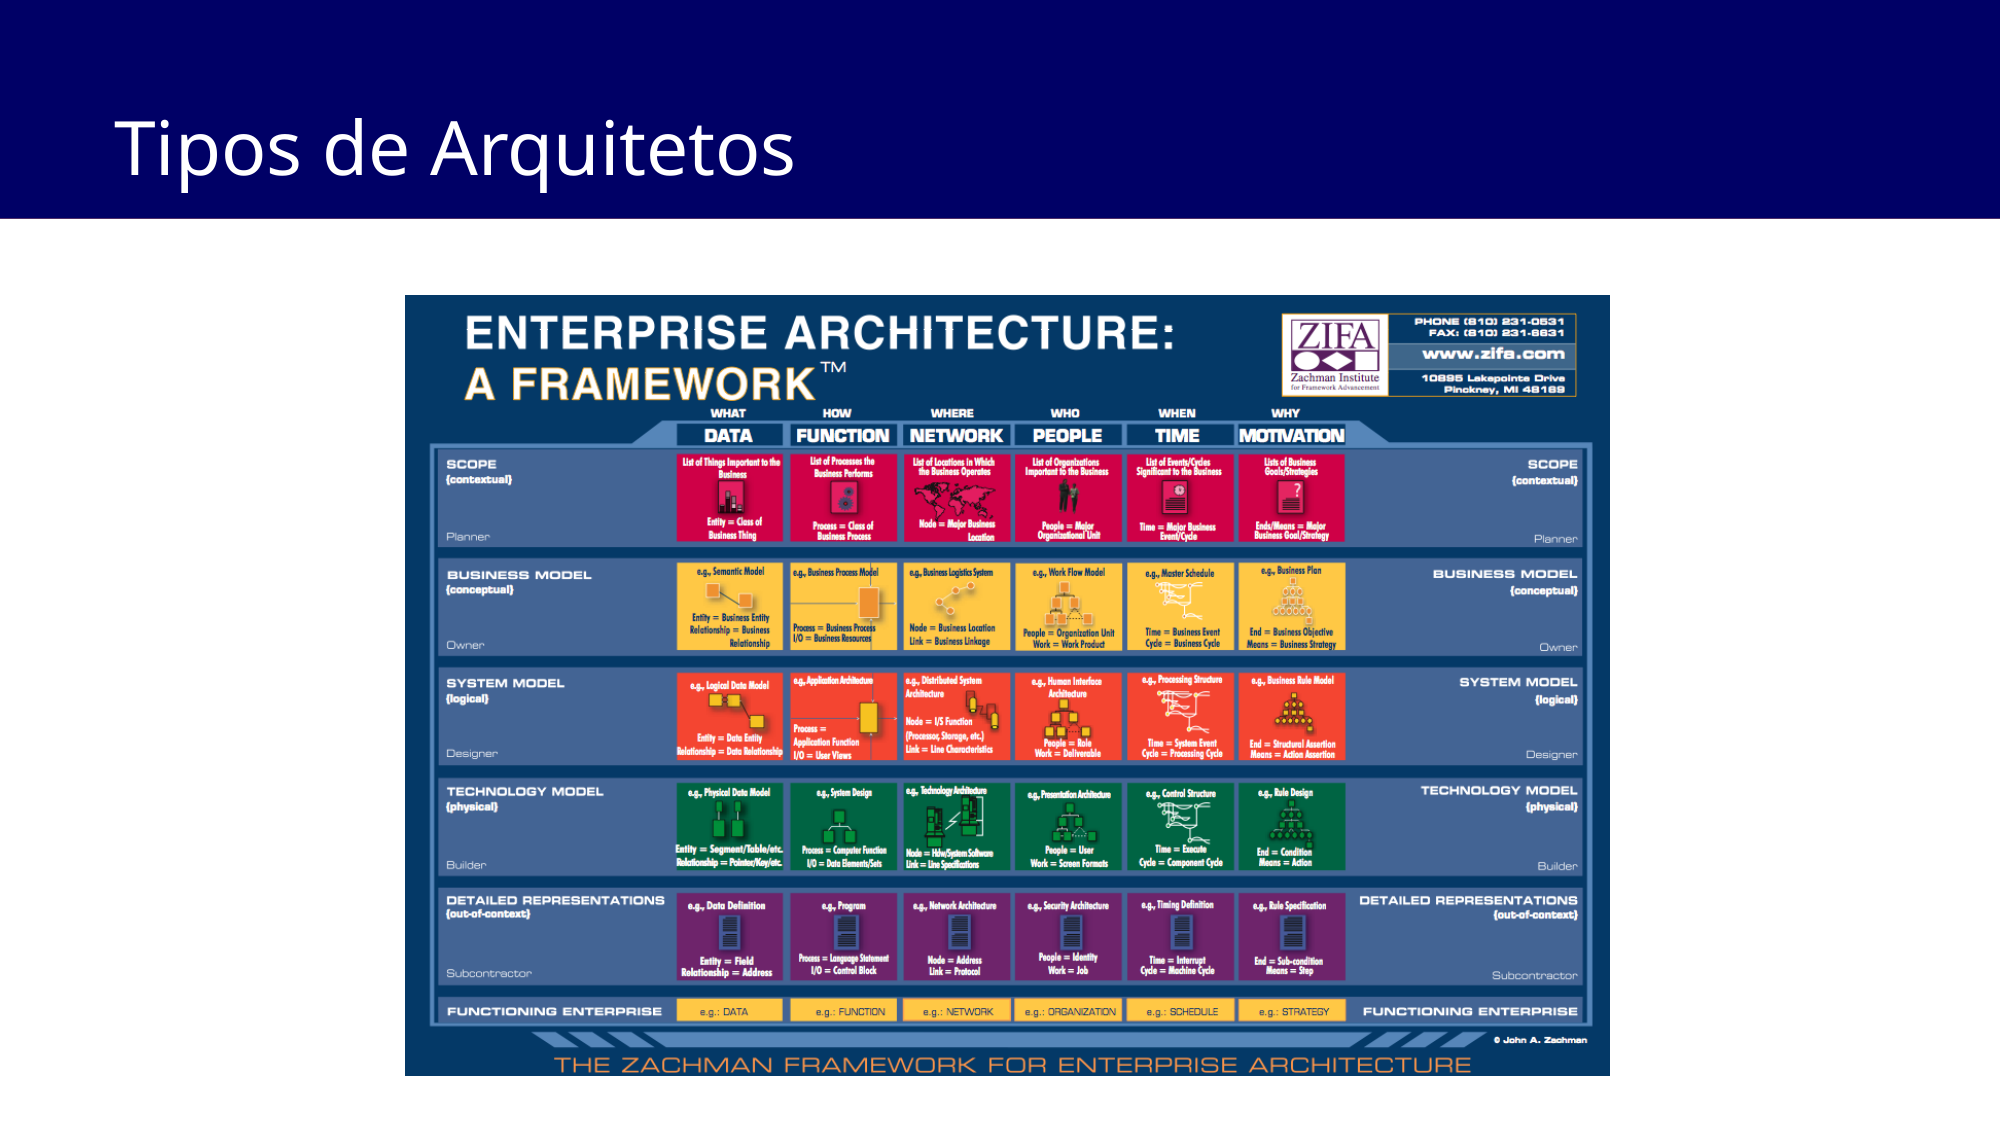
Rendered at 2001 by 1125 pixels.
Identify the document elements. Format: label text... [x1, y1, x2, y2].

picture [405, 295, 1610, 1076]
title Tipos de Arquitetos [99, 0, 1863, 199]
